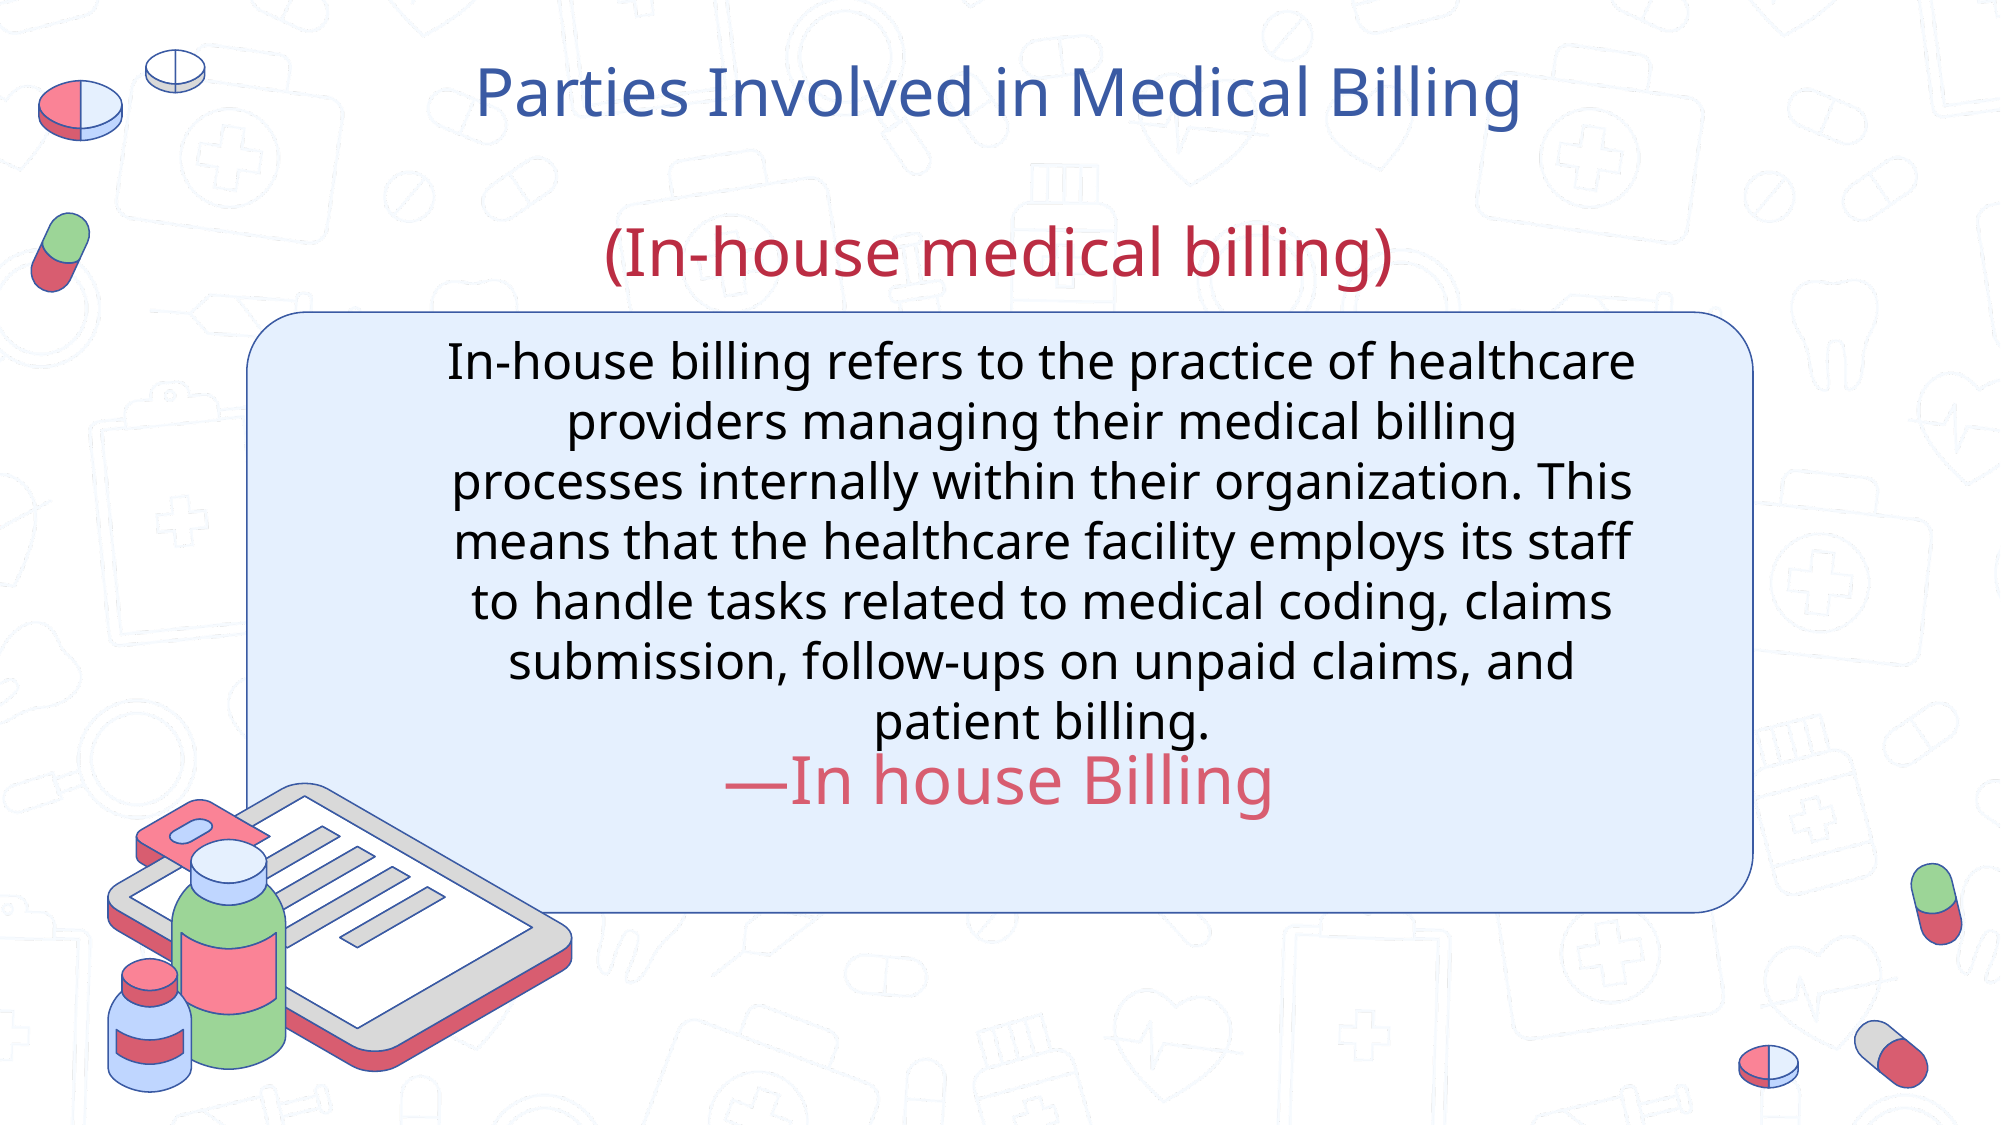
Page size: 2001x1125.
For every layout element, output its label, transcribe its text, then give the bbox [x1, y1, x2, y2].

title —In house Billing [402, 714, 1598, 841]
picture [0, 0, 2001, 1125]
text_box Parties Involved in Medical Billing (In-house medical billing) [469, 83, 1531, 257]
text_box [107, 783, 573, 1093]
title In-house billing refers to the practice of healthcare providers managing their medical billing processes internally within their organization. This means that the healthcare facility employs its staff to handle tasks related to medical coding, claims submission, follow-ups on unpaid claims, and patient billing. [445, 374, 1641, 705]
text_box [246, 312, 1753, 913]
